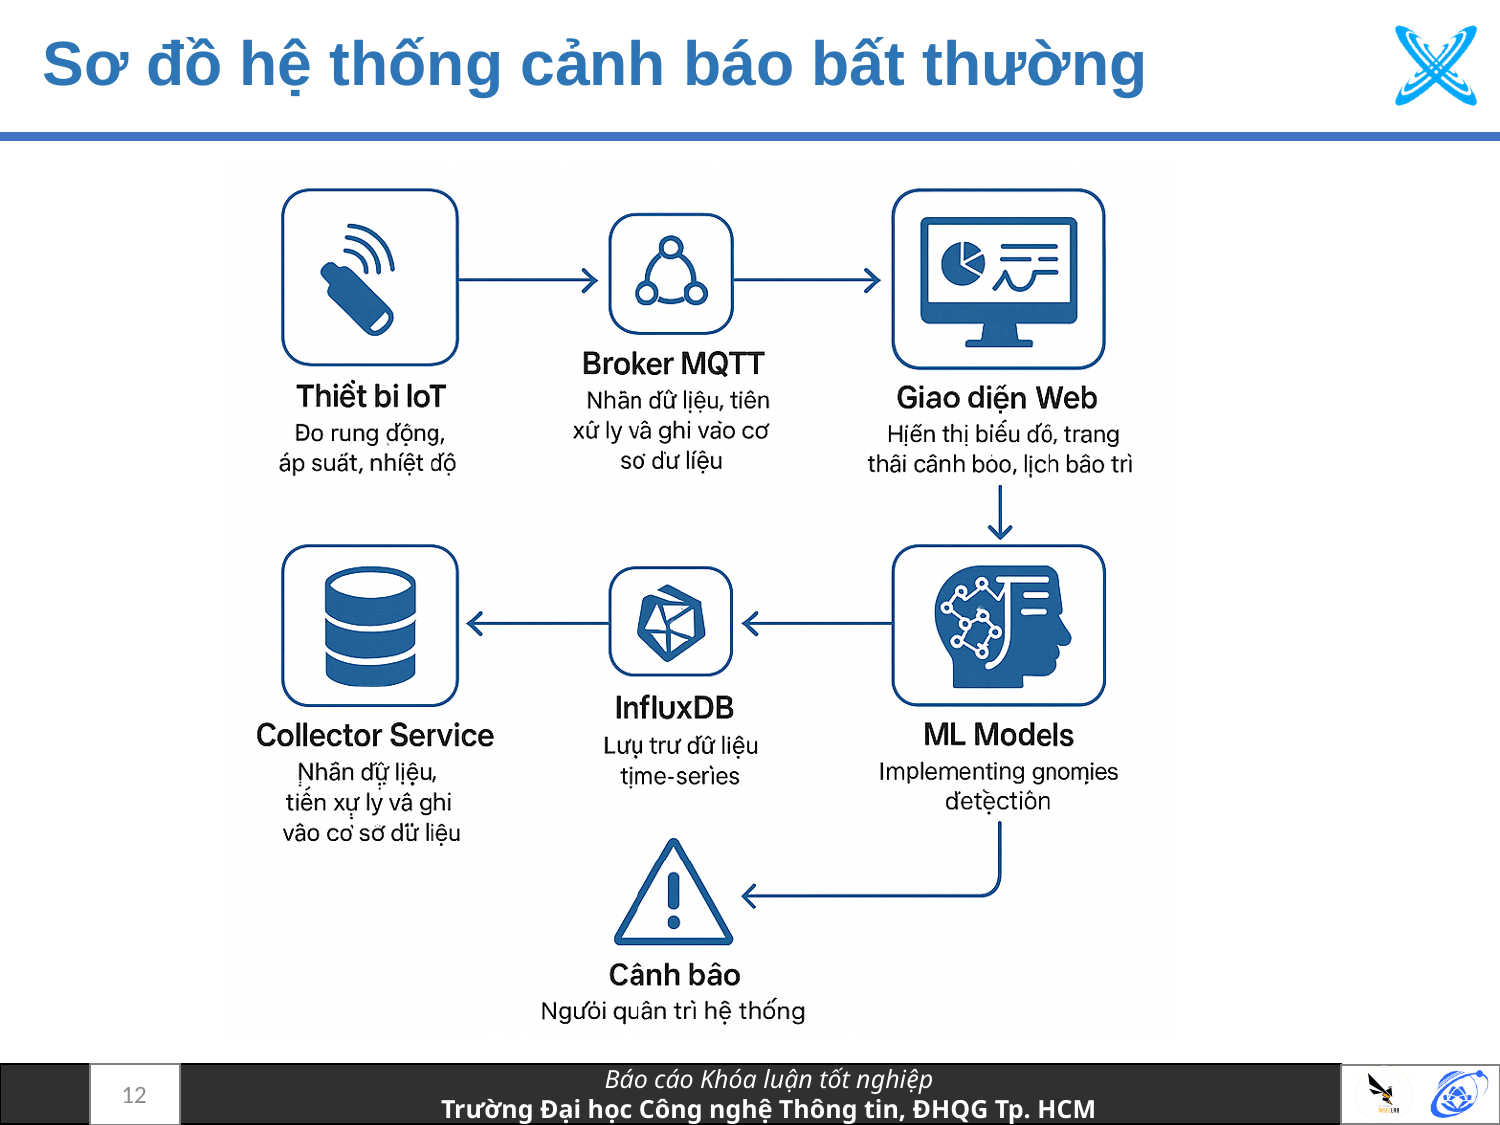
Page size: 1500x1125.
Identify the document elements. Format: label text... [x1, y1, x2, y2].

title Sơ đồ hệ thống cảnh báo bất thường [27, 23, 1376, 108]
picture [1377, 5, 1493, 125]
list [225, 165, 1256, 1034]
slide_number 12 [95, 1063, 162, 1124]
picture [1426, 1053, 1495, 1125]
picture [1352, 1062, 1416, 1125]
